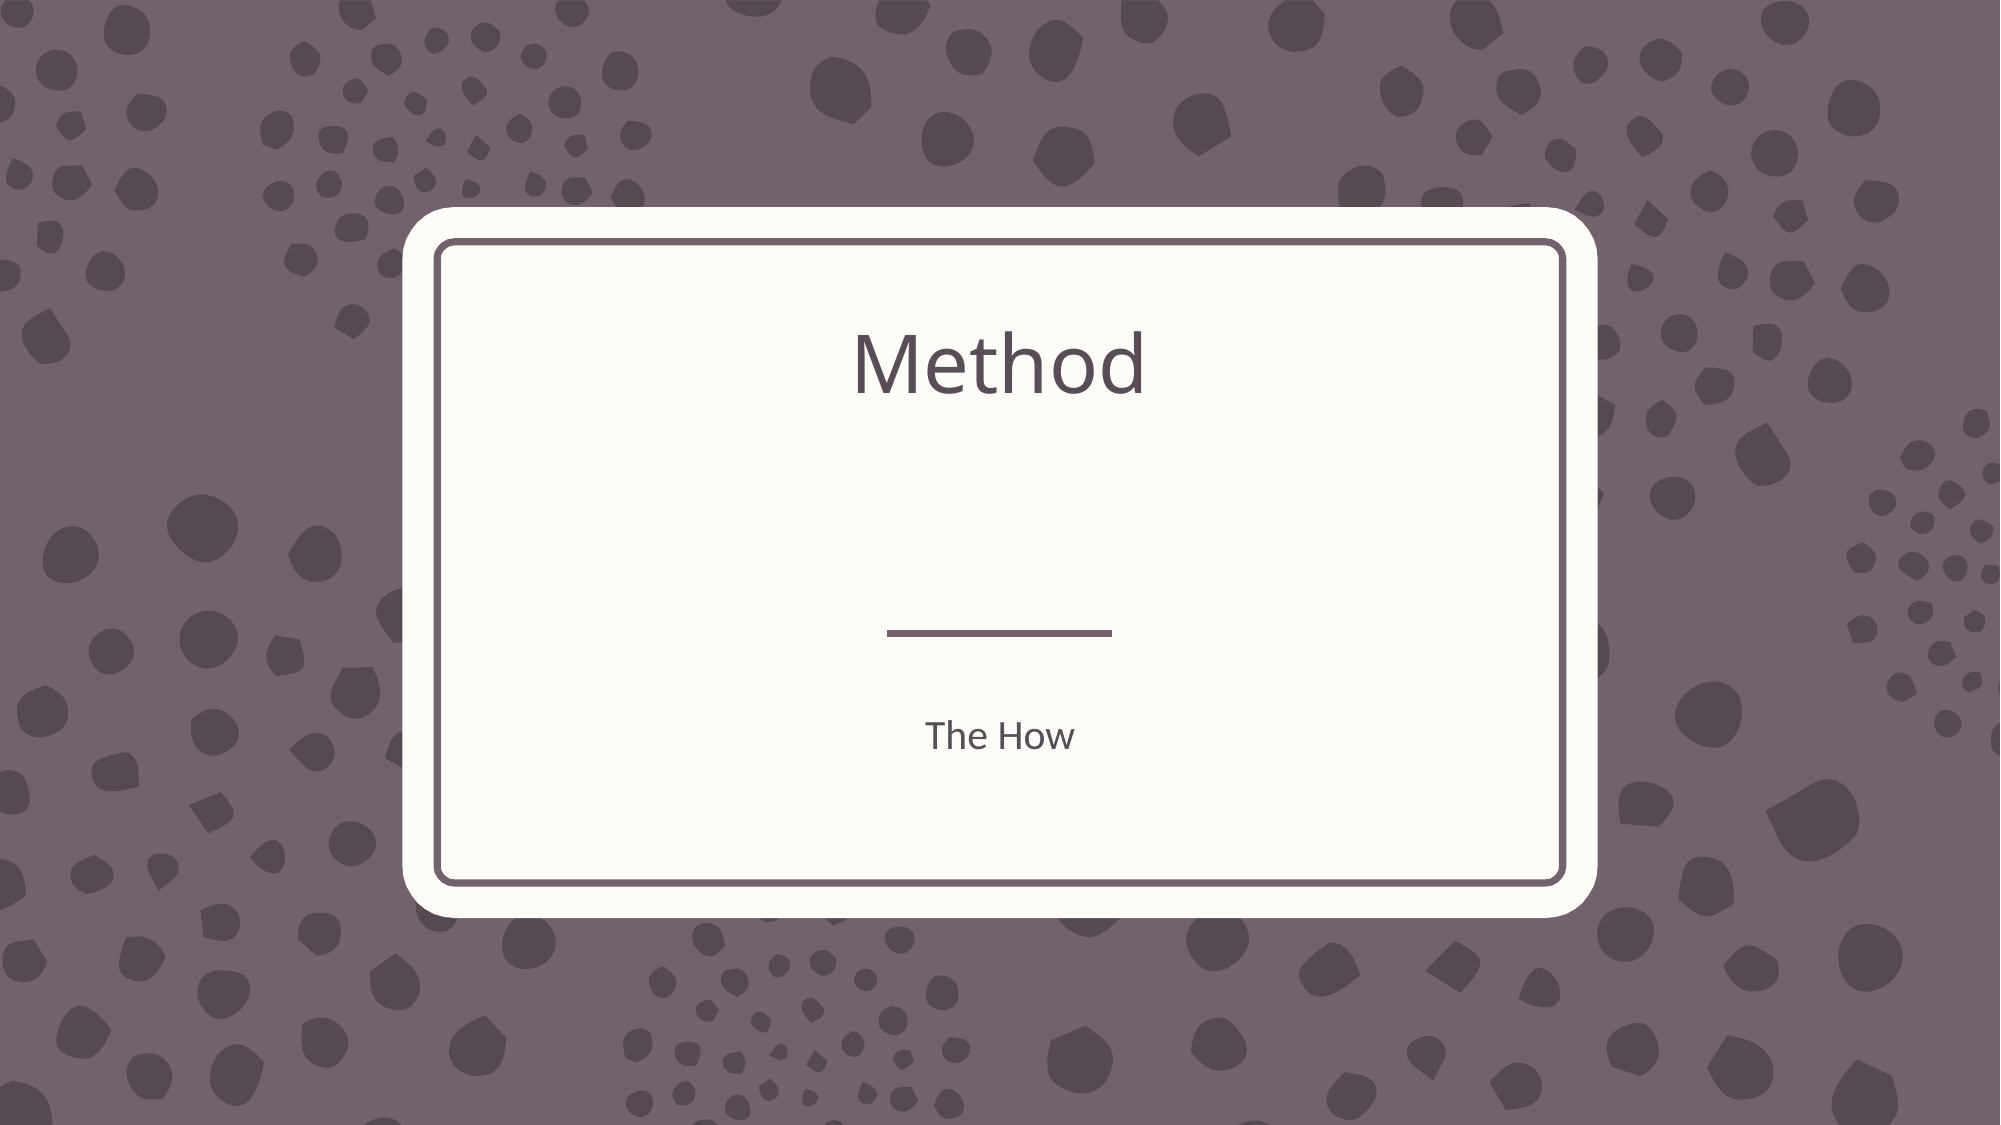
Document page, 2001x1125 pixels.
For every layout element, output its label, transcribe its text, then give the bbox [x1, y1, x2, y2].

list The How [625, 685, 1375, 856]
title Method [518, 300, 1480, 603]
